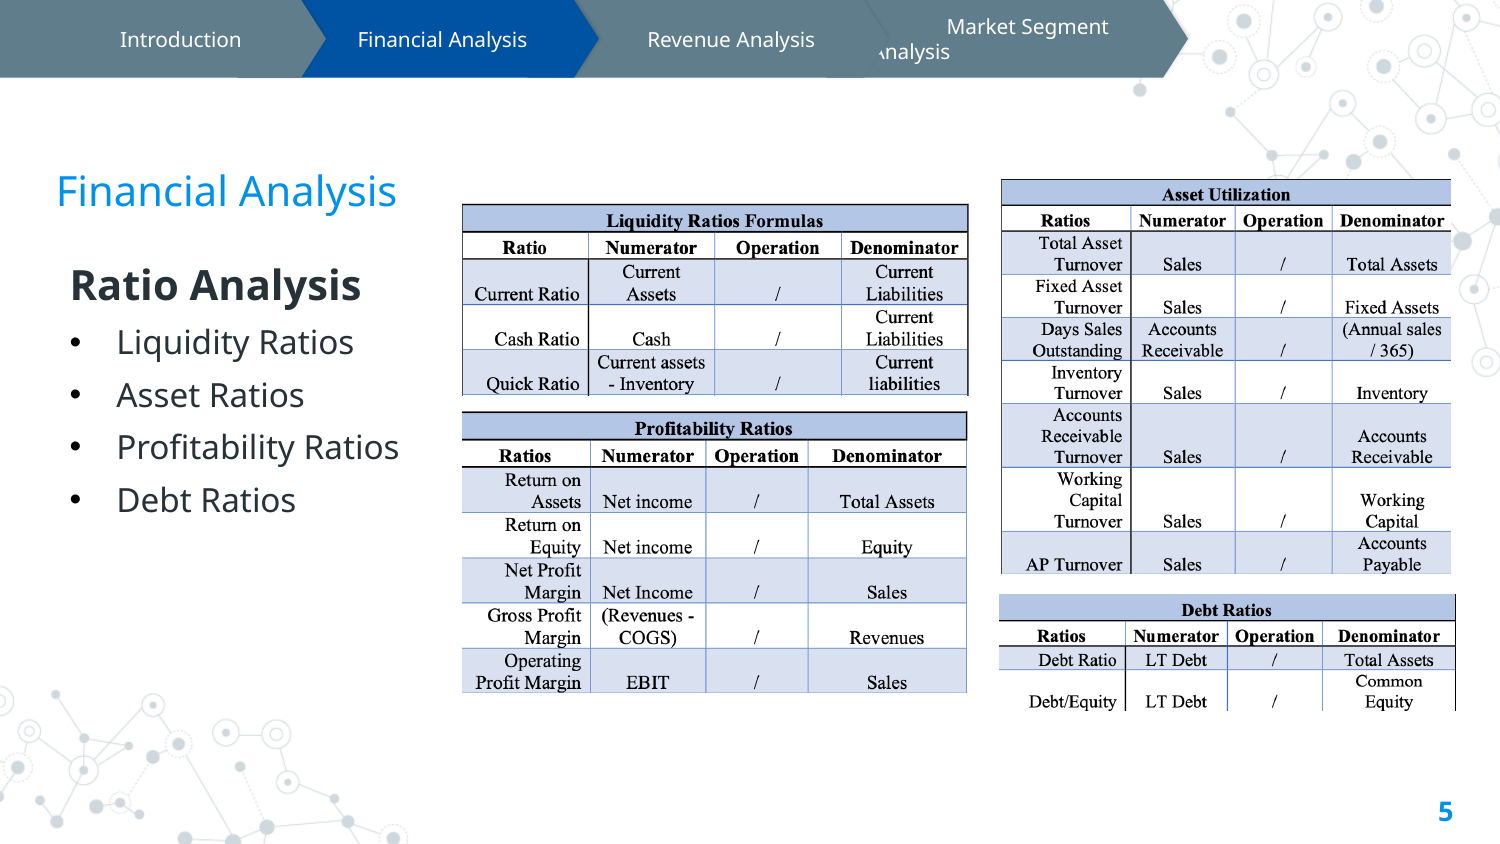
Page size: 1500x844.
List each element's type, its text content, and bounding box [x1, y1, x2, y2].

text_box Introduction [0, 0, 327, 78]
slide_number 5 [1378, 779, 1469, 844]
title Financial Analysis [40, 114, 1283, 230]
picture [0, 0, 1500, 844]
text_box Ratio Analysis Liquidity Ratios Asset Ratios Profitability Ratios Debt Ratios [54, 244, 416, 622]
text_box Financial Analysis [305, 0, 599, 78]
text_box Revenue Analysis [579, 0, 889, 78]
text_box Market Segment Analysis [867, 0, 1189, 78]
